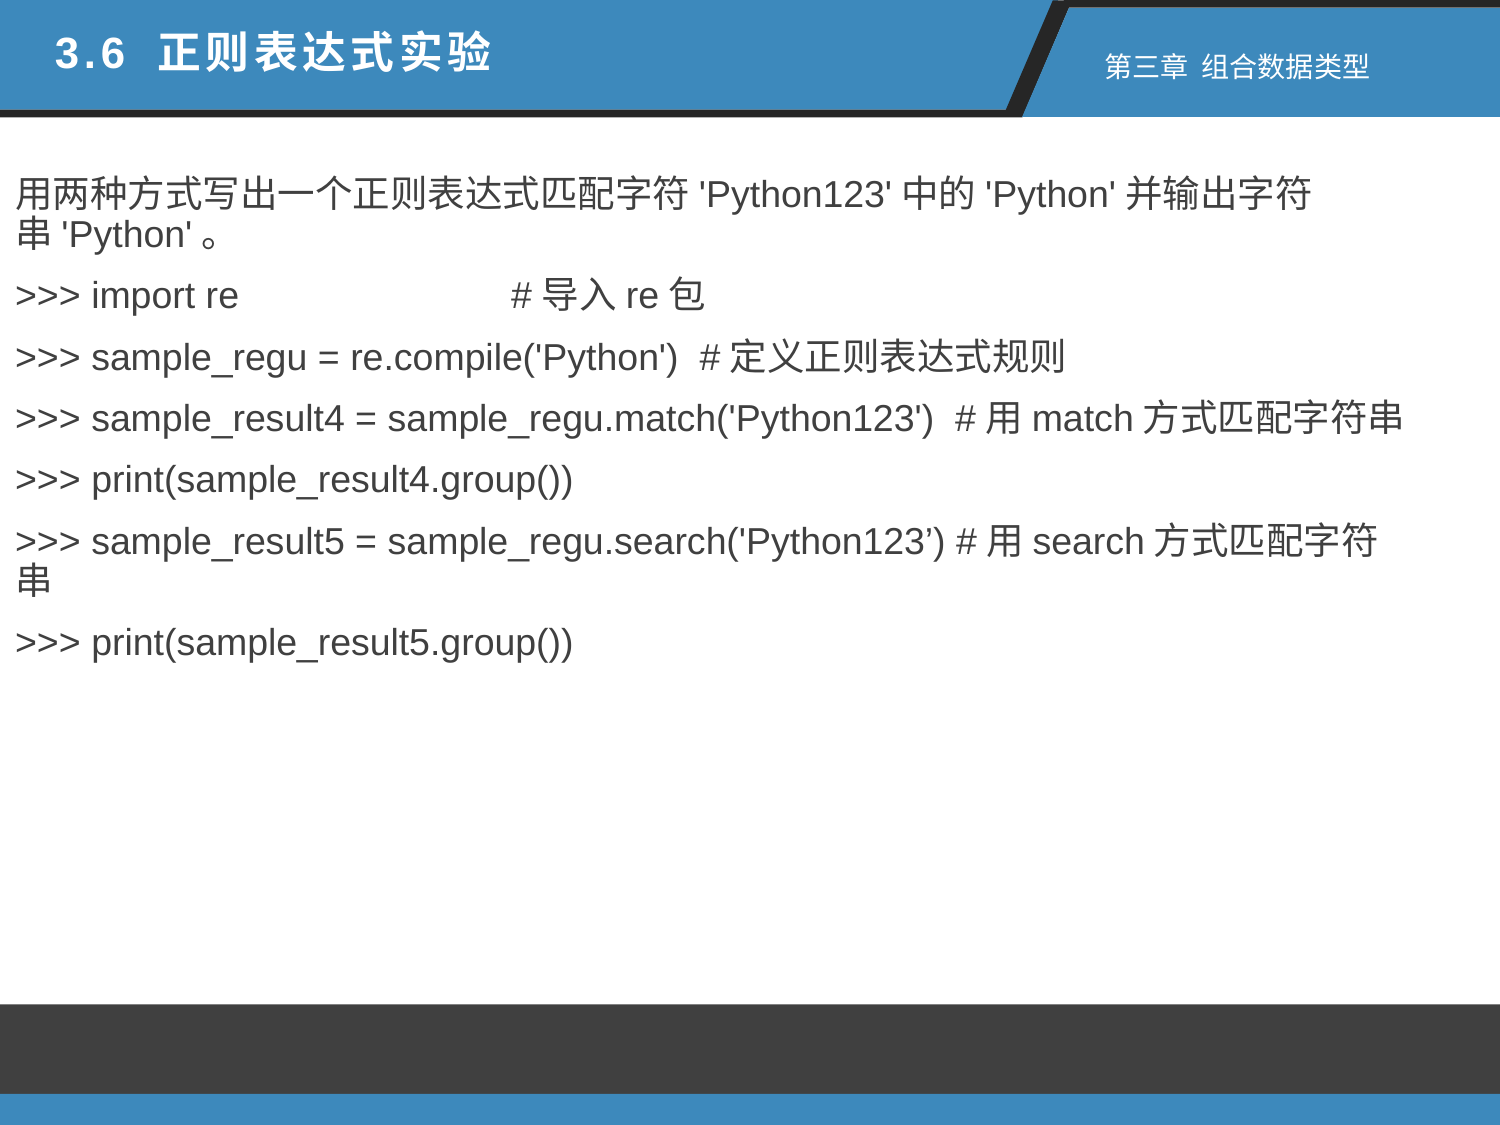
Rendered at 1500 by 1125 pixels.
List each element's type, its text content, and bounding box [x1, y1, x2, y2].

list 用两种方式写出一个正则表达式匹配字符'Python123'中的'Python'并输出字符串'Python'。 >>> import re #导入re包 >>> sample_regu = re.compile('Python') #定义正则表达式规则 >>> sample_result4 = sample_regu.match('Python123') #用match方式匹配字符串 >>> print(sample_result4.group()) >>> sample_result5 = sample_regu.search('Python123’) #用search方式匹配字符串 >>> print(sample_result5.group()) [0, 167, 1431, 1075]
text_box 第三章 组合数据类型 [1070, 41, 1500, 91]
text_box 3.6 正则表达式实验 [40, 17, 628, 85]
